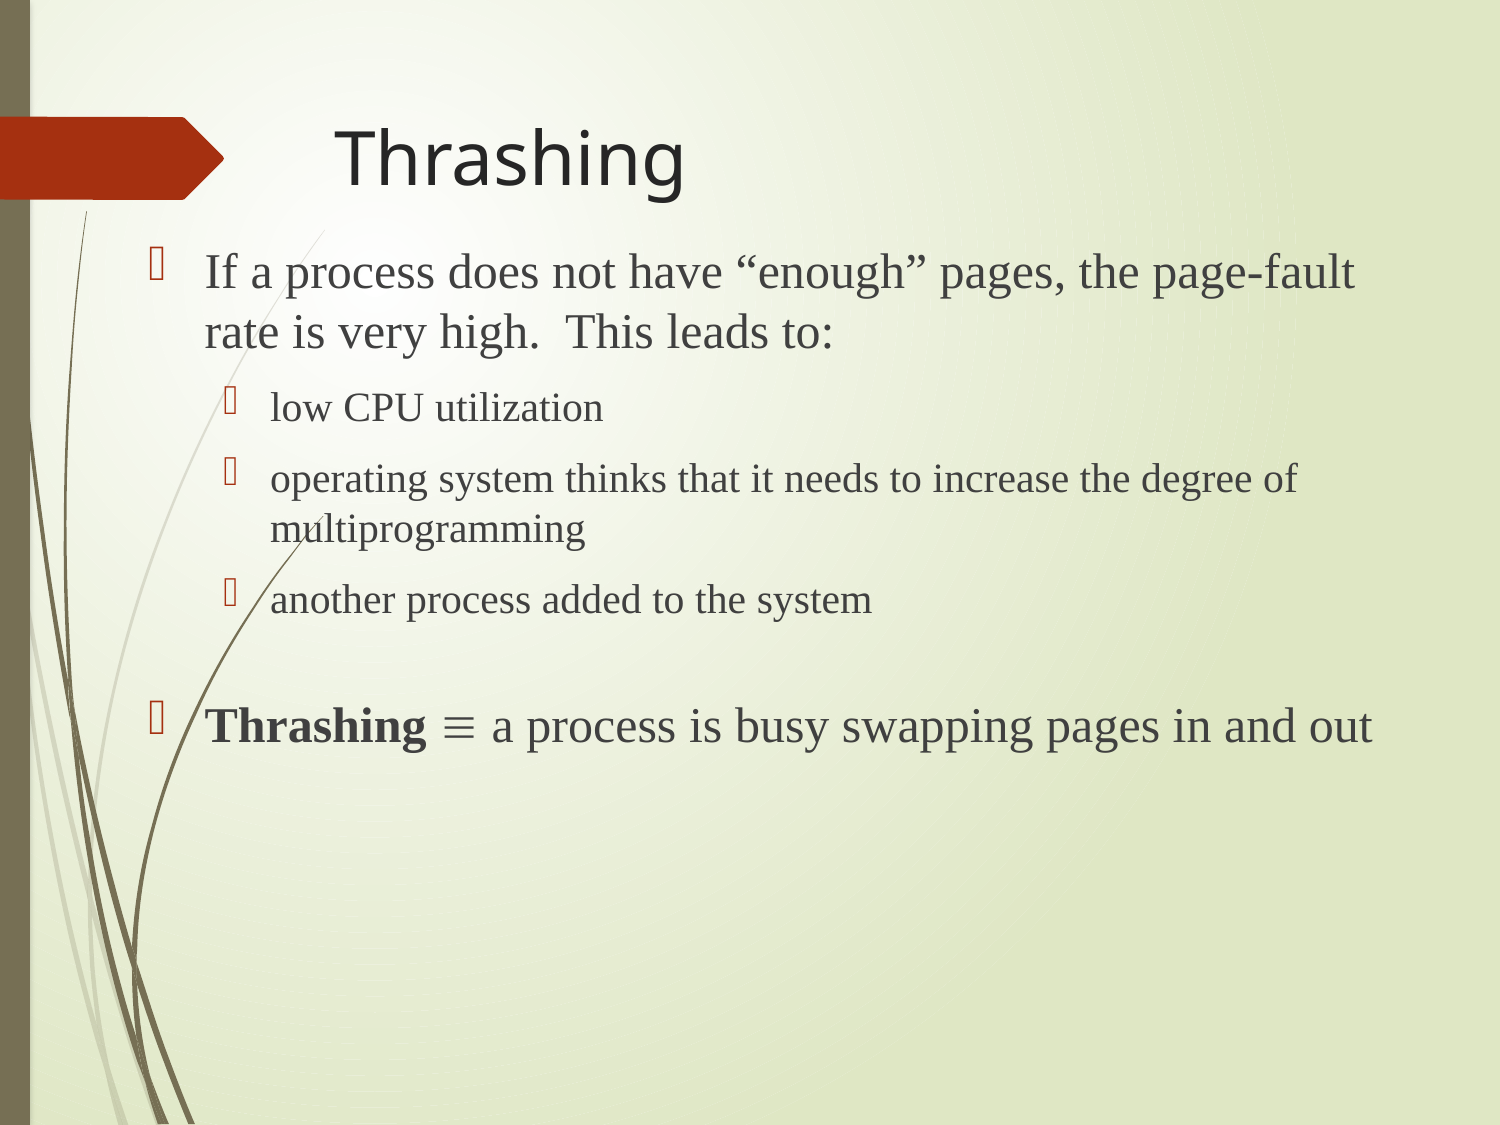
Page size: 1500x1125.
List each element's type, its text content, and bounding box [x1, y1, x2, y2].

title Thrashing [319, 102, 1400, 231]
list If a process does not have “enough” pages, the page-fault rate is very high. This leads to: low CPU utilization operating system thinks that it needs to increase the degree of multiprogramming another process added to the system Thrashing  a process is busy swapping pages in and out [133, 231, 1438, 967]
